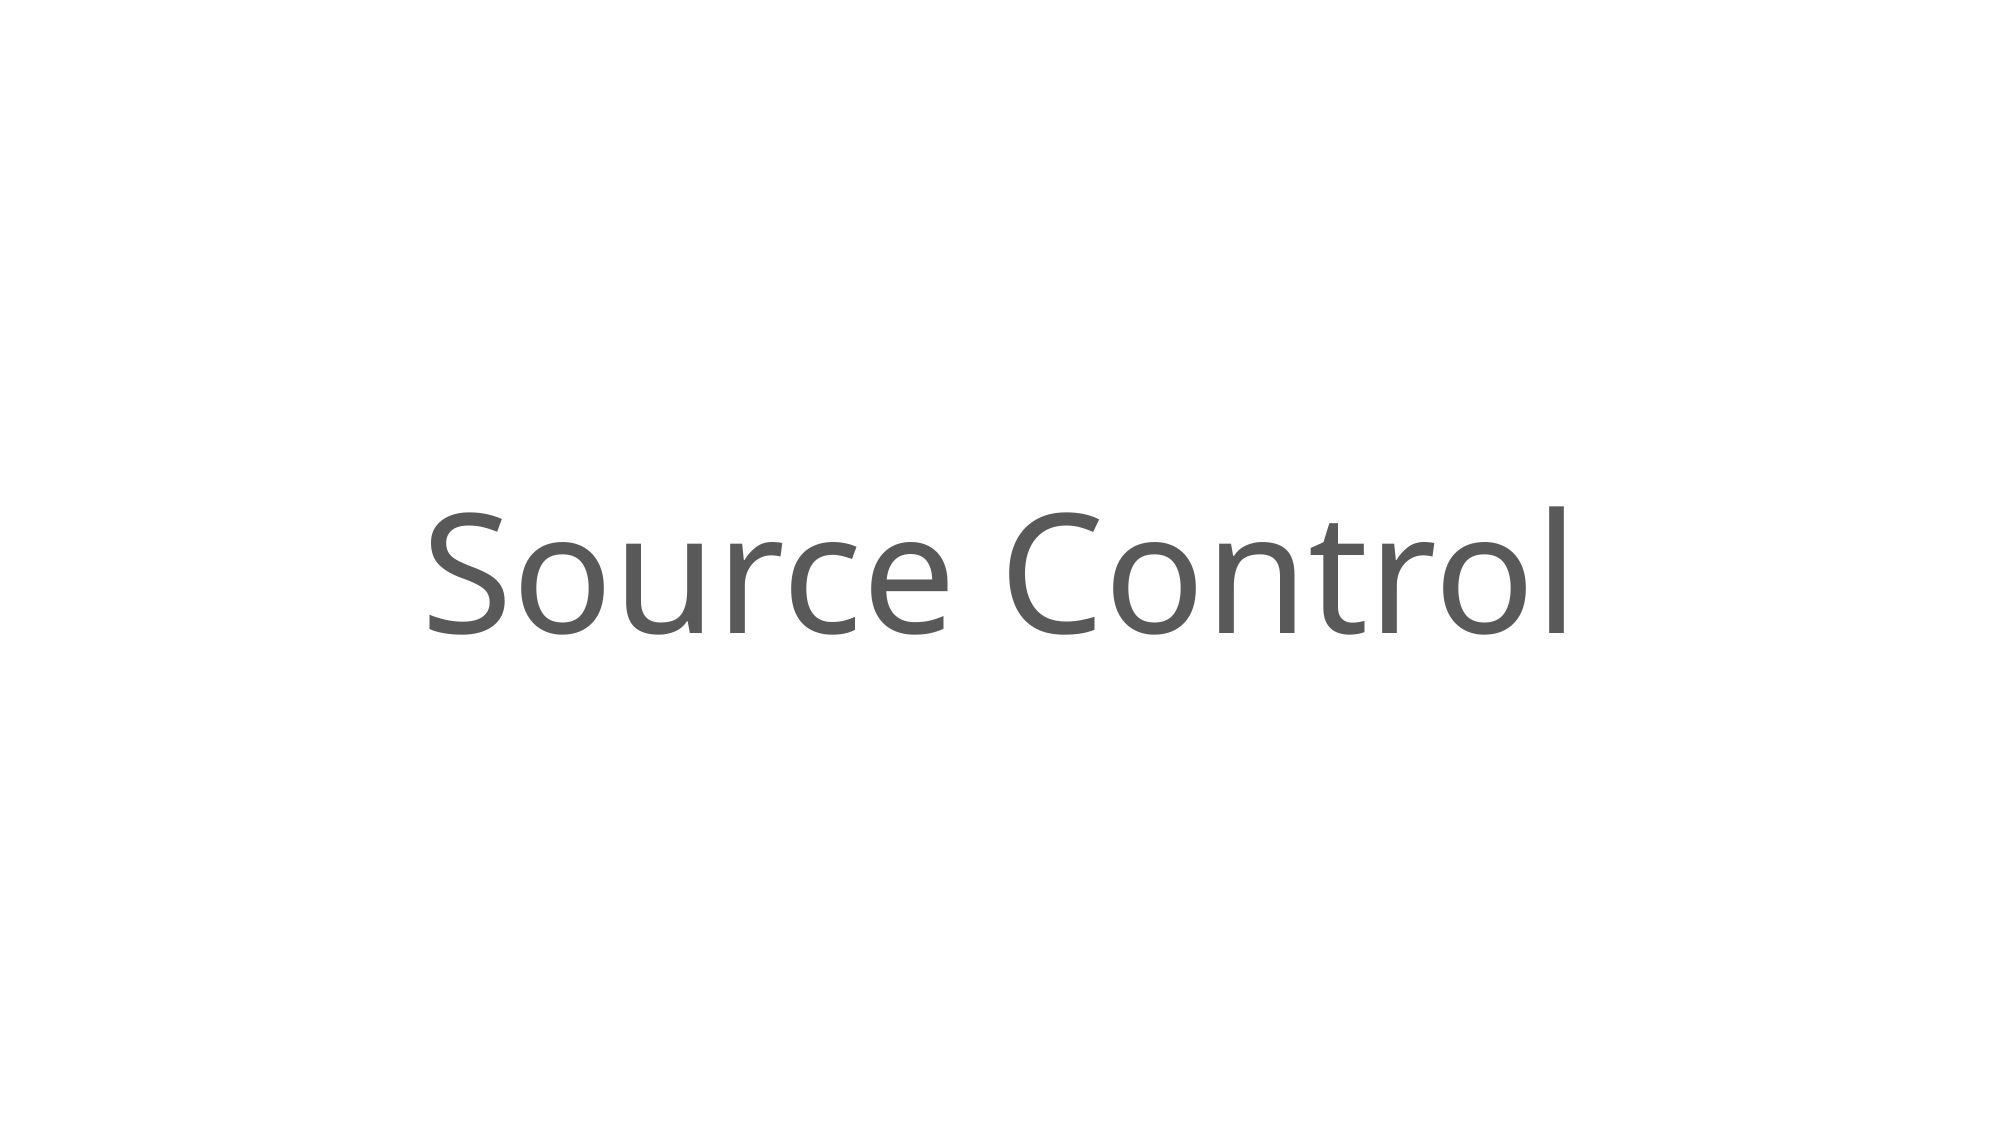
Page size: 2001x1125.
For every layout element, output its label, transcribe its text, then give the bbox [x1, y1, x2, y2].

title Source Control [204, 447, 1796, 678]
